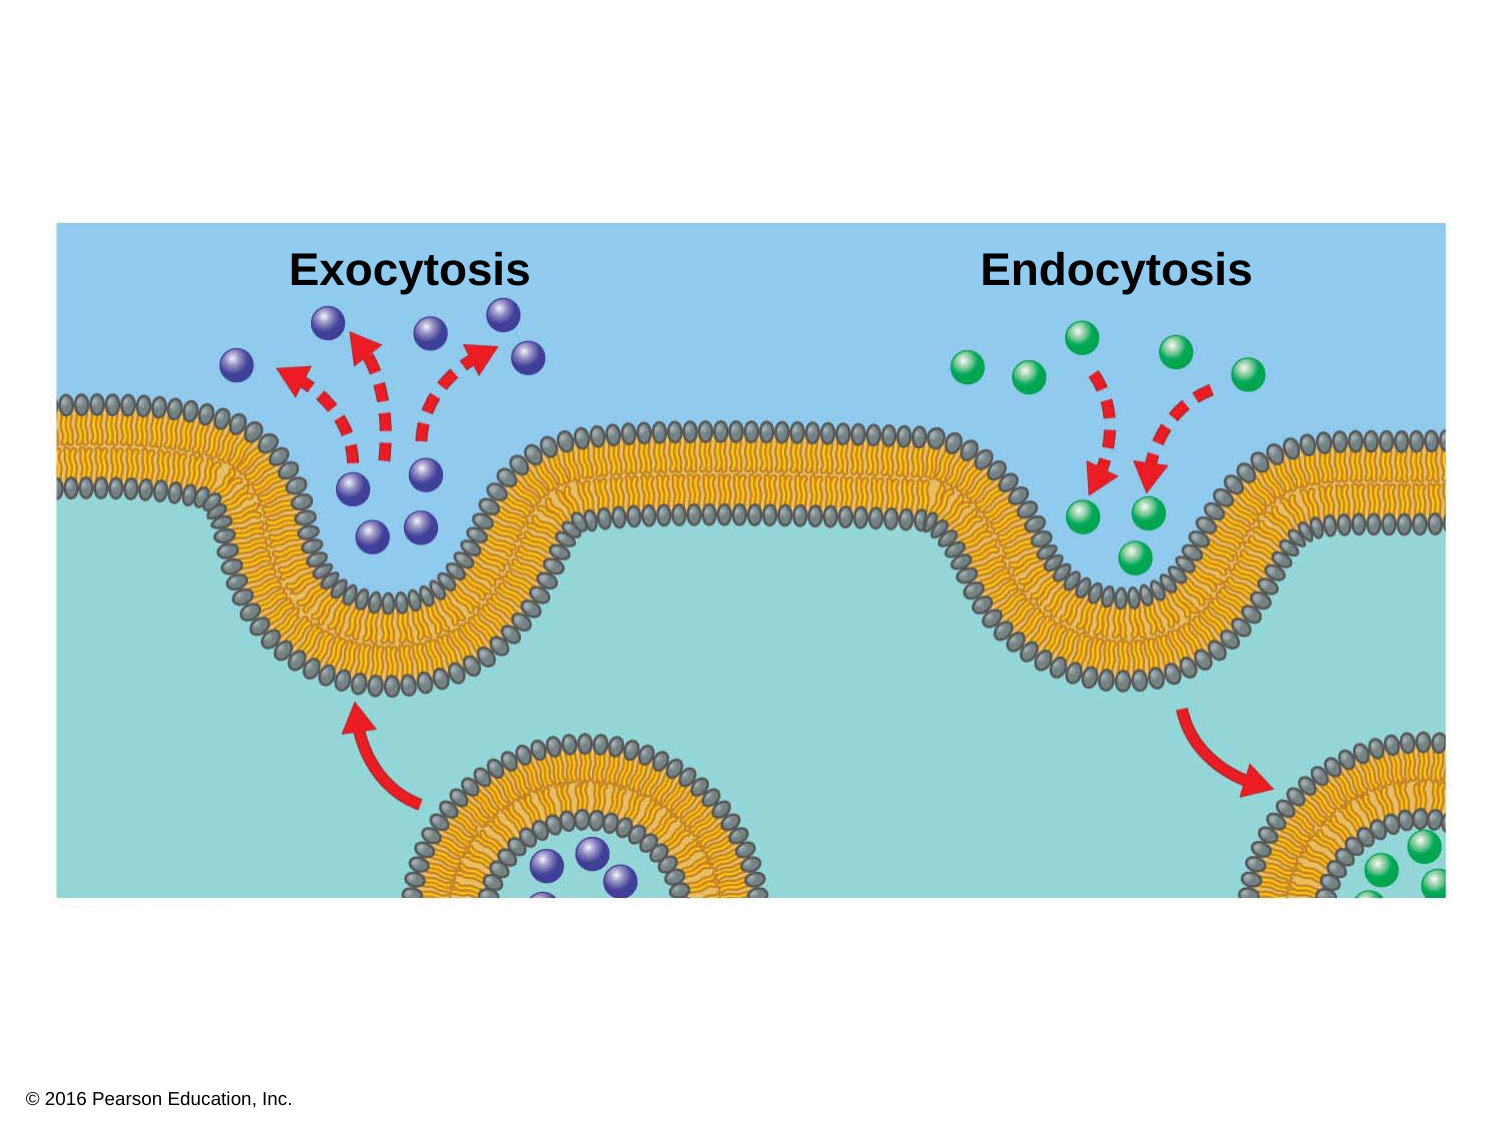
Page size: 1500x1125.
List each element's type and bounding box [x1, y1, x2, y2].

picture [48, 216, 1452, 909]
